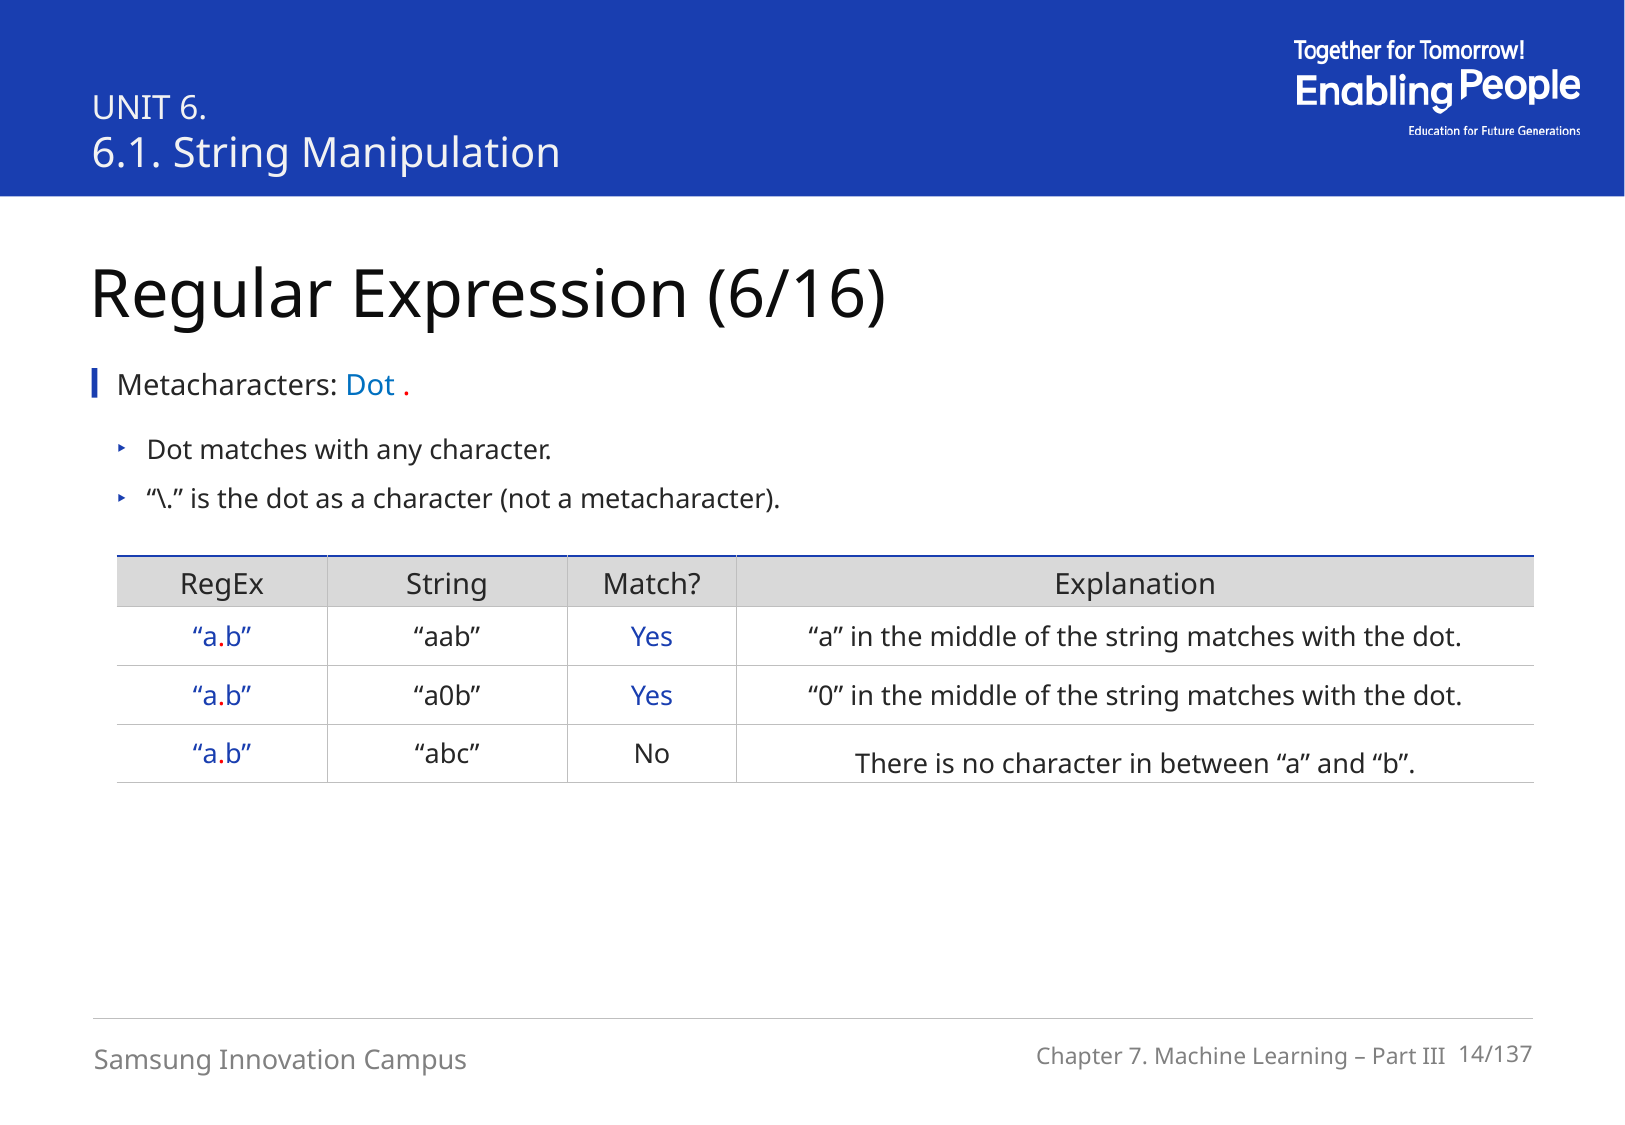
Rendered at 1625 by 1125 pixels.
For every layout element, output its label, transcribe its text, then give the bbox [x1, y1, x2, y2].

text_box UNIT 6. 6.1. String Manipulation [91, 85, 1048, 177]
table_cell Yes [568, 607, 736, 665]
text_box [91, 366, 1533, 402]
table_cell “abc” [328, 725, 567, 782]
text_box Dot matches with any character. “\.” is the dot as a character (not a metacharacter). [116, 419, 1534, 527]
table_cell “a.b” [117, 725, 327, 782]
table_cell “a.b” [117, 666, 327, 724]
table_cell No [568, 725, 736, 782]
table_cell “0” in the middle of the string matches with the dot. [737, 666, 1534, 724]
picture [1294, 40, 1580, 135]
table_header Match? [568, 557, 736, 606]
table_header String [328, 557, 567, 606]
text_box Regular Expression (6/16) [89, 250, 1534, 332]
table_cell “aab” [328, 607, 567, 665]
table_header RegEx [117, 557, 327, 606]
table_cell Yes [568, 666, 736, 724]
table_cell “a0b” [328, 666, 567, 724]
table_header Explanation [737, 557, 1534, 606]
table_cell “a” in the middle of the string matches with the dot. [737, 607, 1534, 665]
table_cell There is no character in between “a” and “b”. [737, 725, 1534, 782]
table_cell “a.b” [117, 607, 327, 665]
